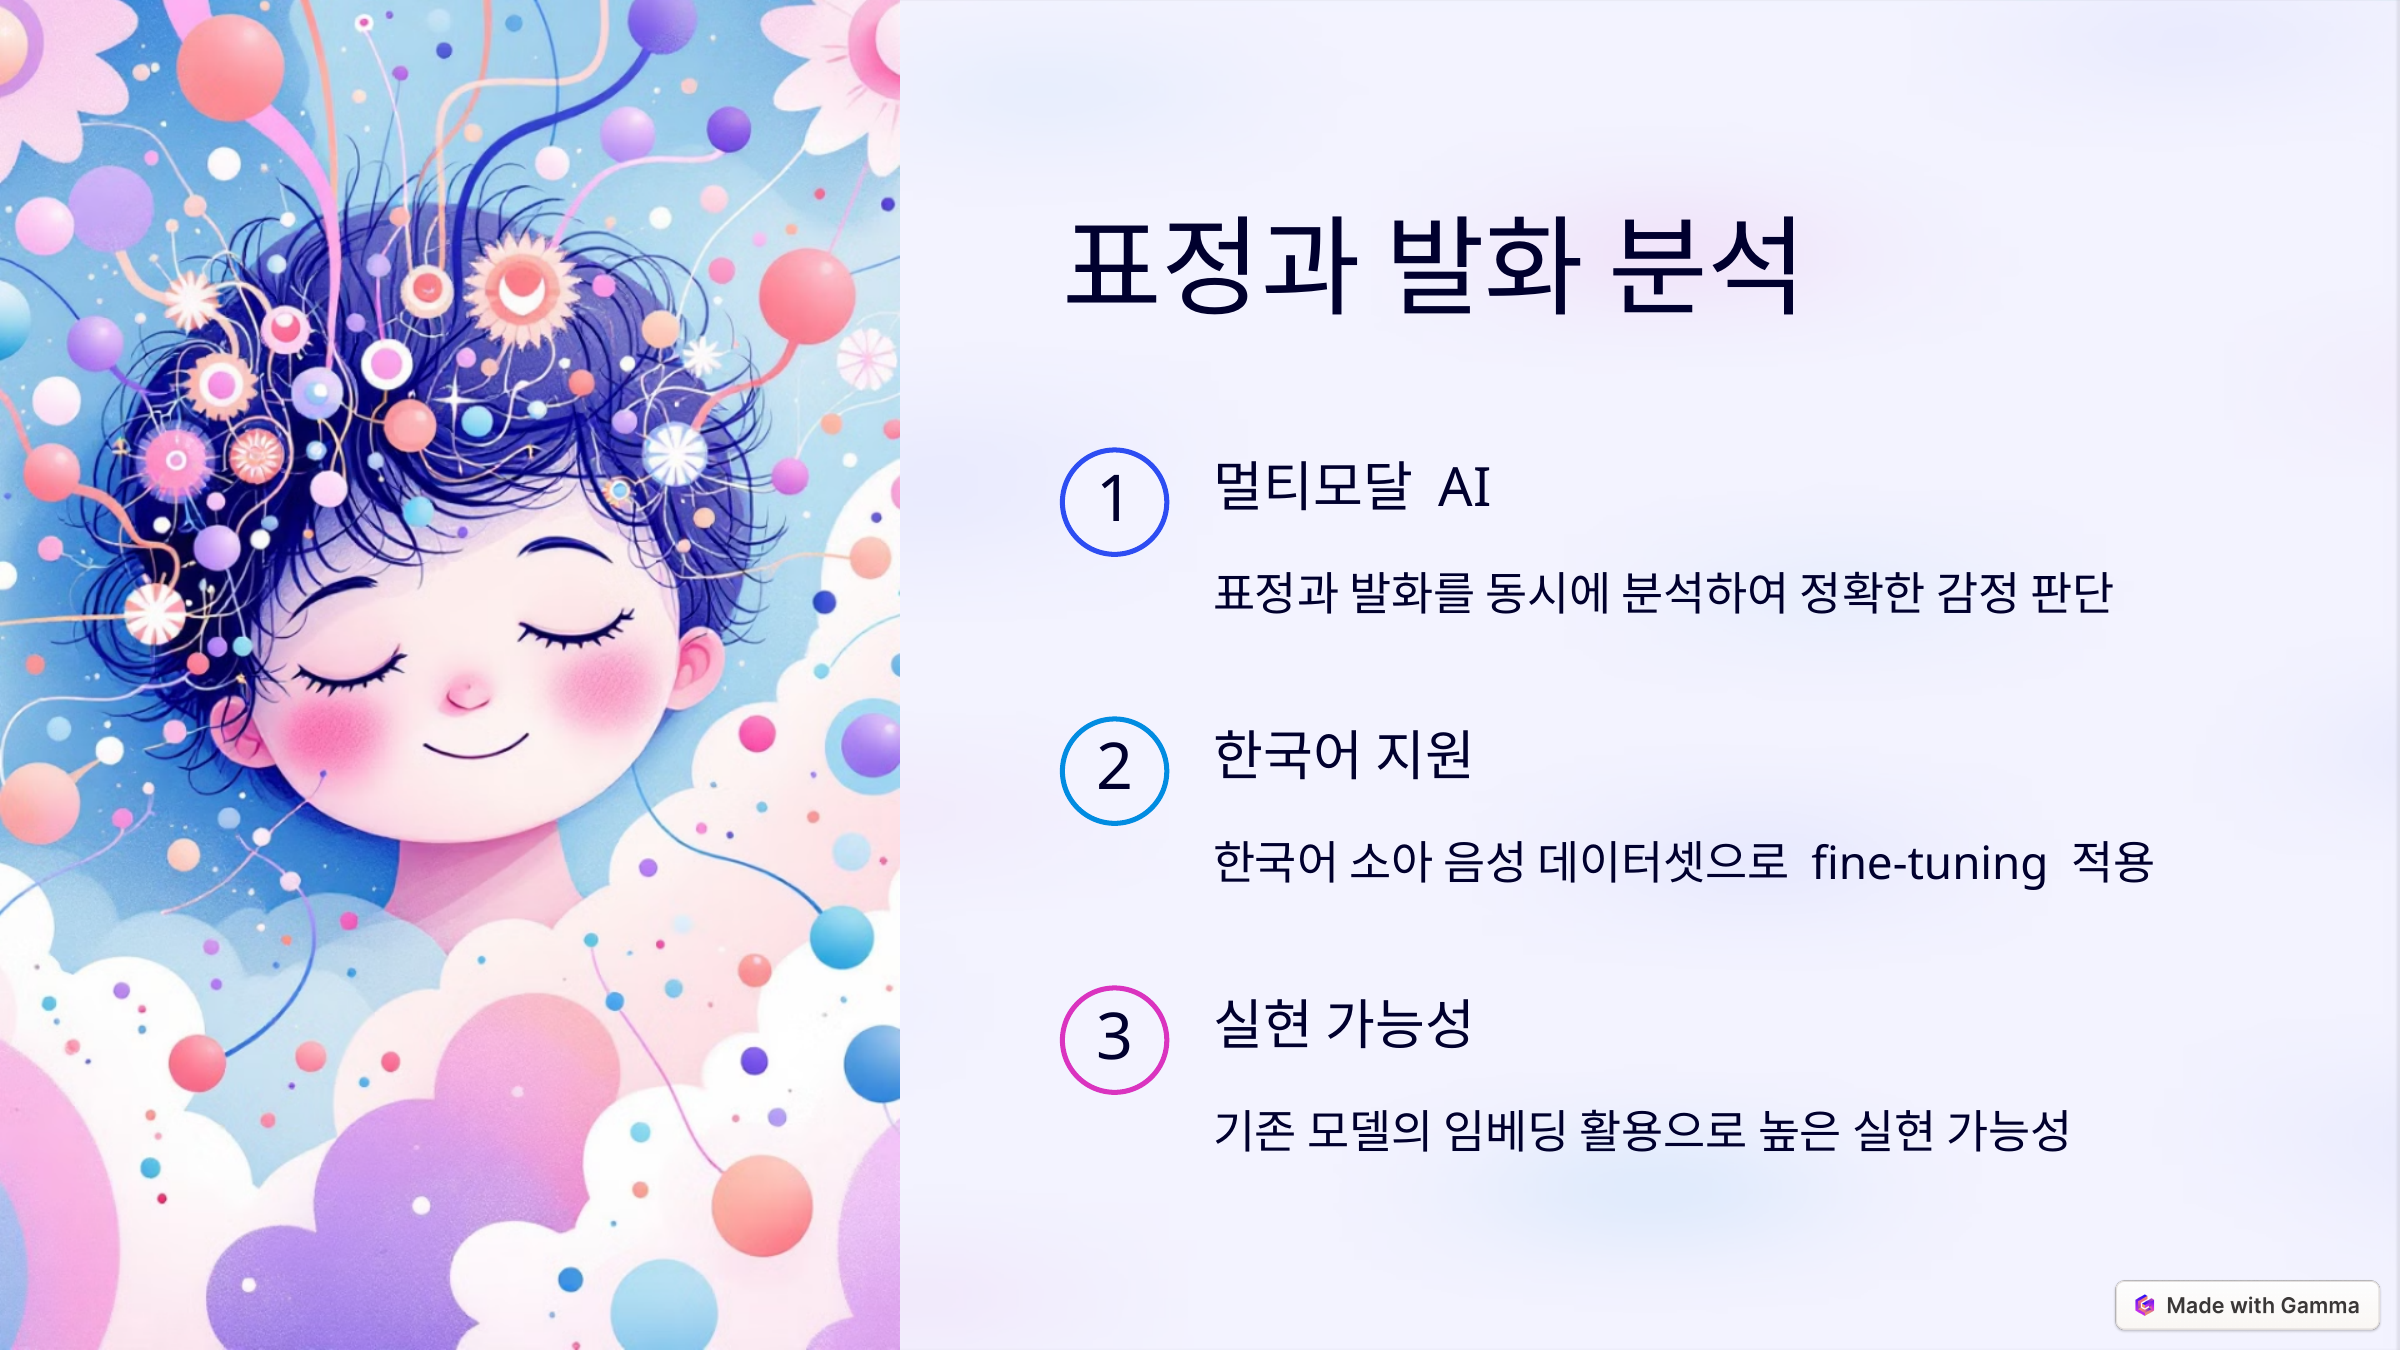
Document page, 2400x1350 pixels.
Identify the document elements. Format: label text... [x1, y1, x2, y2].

text_box 1 [1094, 469, 1135, 535]
picture [2106, 1271, 2389, 1339]
text_box 기존 모델의 임베딩 활용으로 높은 실현 가능성 [1213, 1084, 2238, 1159]
text_box 3 [1094, 1007, 1135, 1073]
text_box 실현 가능성 [1213, 987, 1760, 1057]
picture [0, 0, 900, 1350]
text_box 표정과 발화 분석 [1062, 191, 2155, 329]
text_box [1062, 987, 1167, 1093]
text_box [1062, 449, 1167, 555]
text_box 표정과 발화를 동시에 분석하여 정확한 감정 판단 [1213, 546, 2238, 621]
text_box 한국어 지원 [1213, 718, 1760, 788]
text_box [1062, 718, 1167, 824]
text_box 한국어 소아 음성 데이터셋으로 fine-tuning 적용 [1213, 815, 2238, 890]
text_box 2 [1094, 738, 1135, 804]
text_box 멀티모달 AI [1213, 449, 1760, 519]
